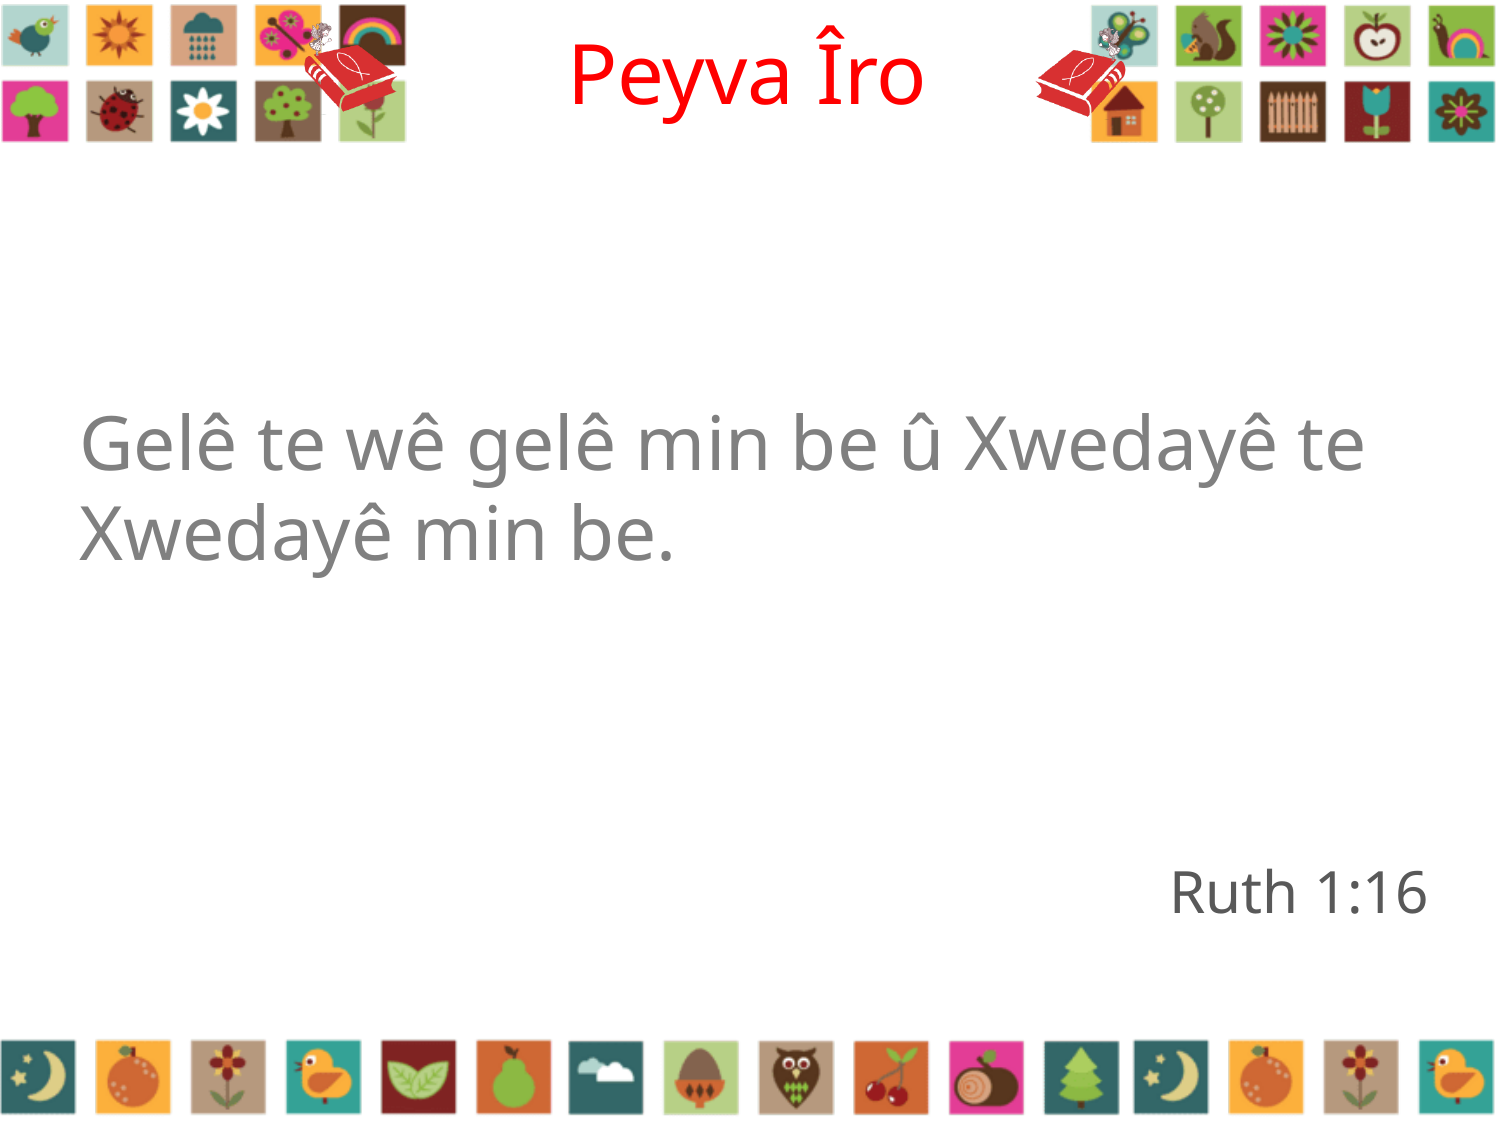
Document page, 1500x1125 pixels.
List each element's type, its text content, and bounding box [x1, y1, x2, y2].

text_box Gelê te wê gelê min be û Xwedayê te Xwedayê min be. [64, 387, 1412, 583]
text_box Ruth 1:16 [812, 848, 1444, 933]
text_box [0, 1028, 1500, 1118]
picture [1003, 3, 1500, 150]
text_box Peyva Îro [425, 13, 1077, 129]
picture [0, 3, 430, 150]
